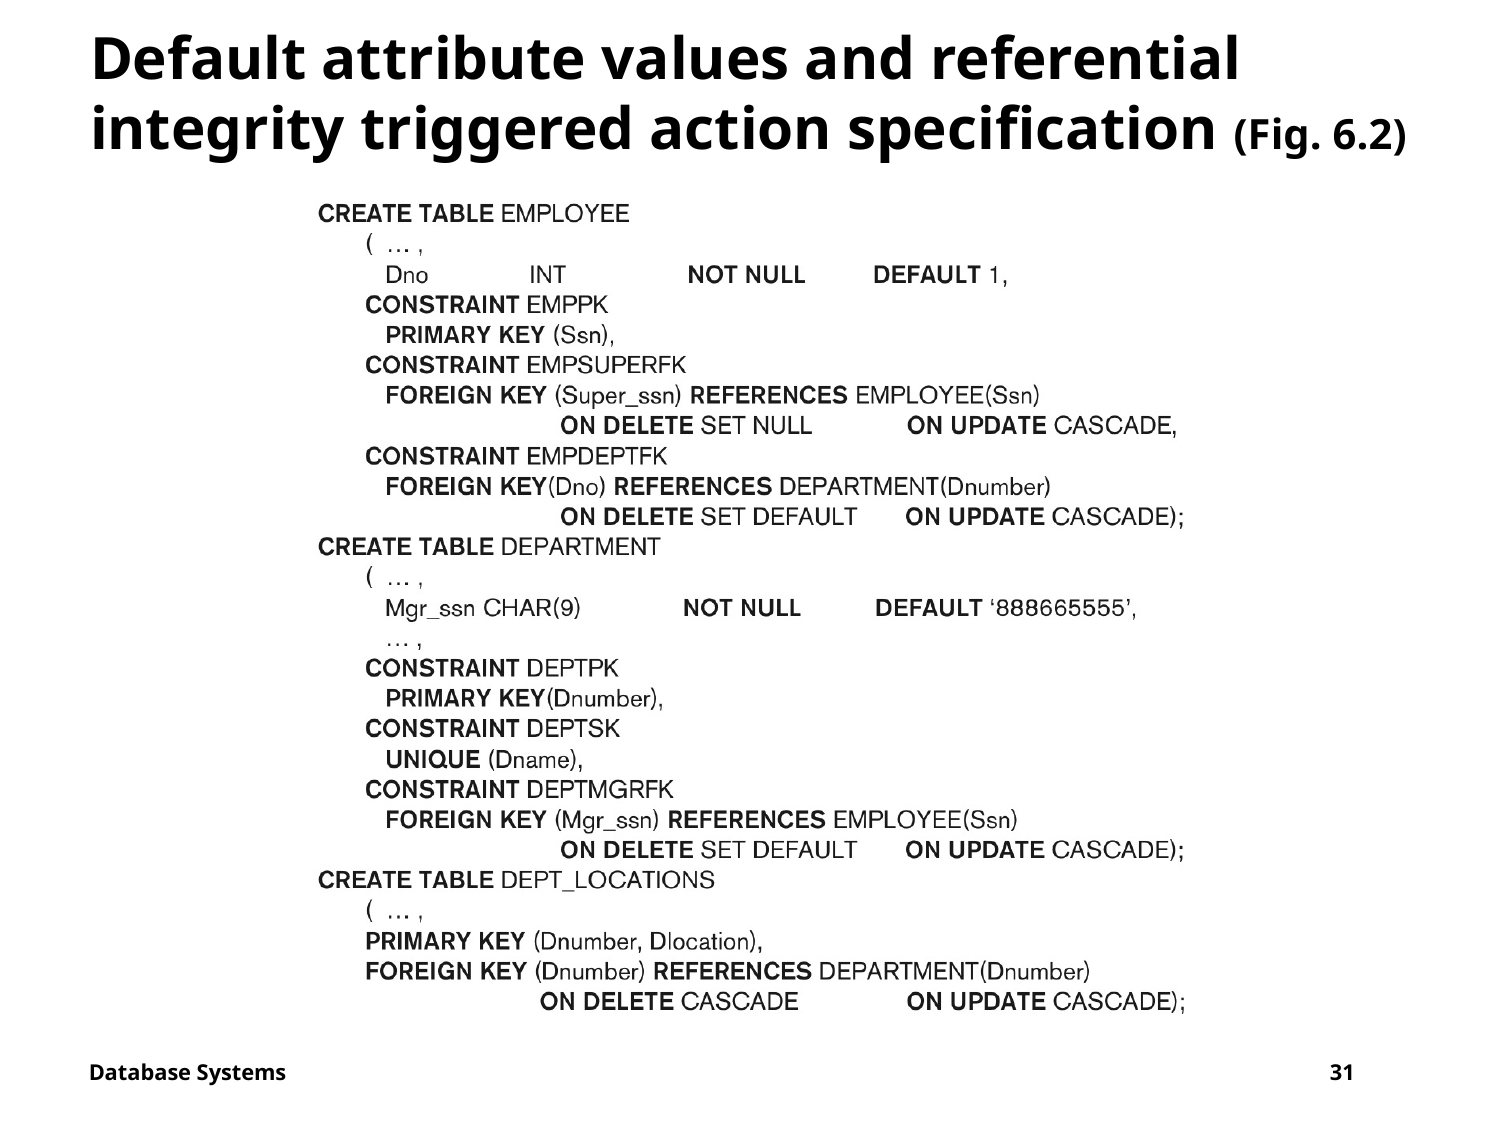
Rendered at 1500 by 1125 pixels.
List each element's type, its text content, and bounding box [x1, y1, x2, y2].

picture [309, 195, 1191, 1022]
title Default attribute values and referential integrity triggered action specification (Fig. 6.2) [75, 45, 1425, 138]
